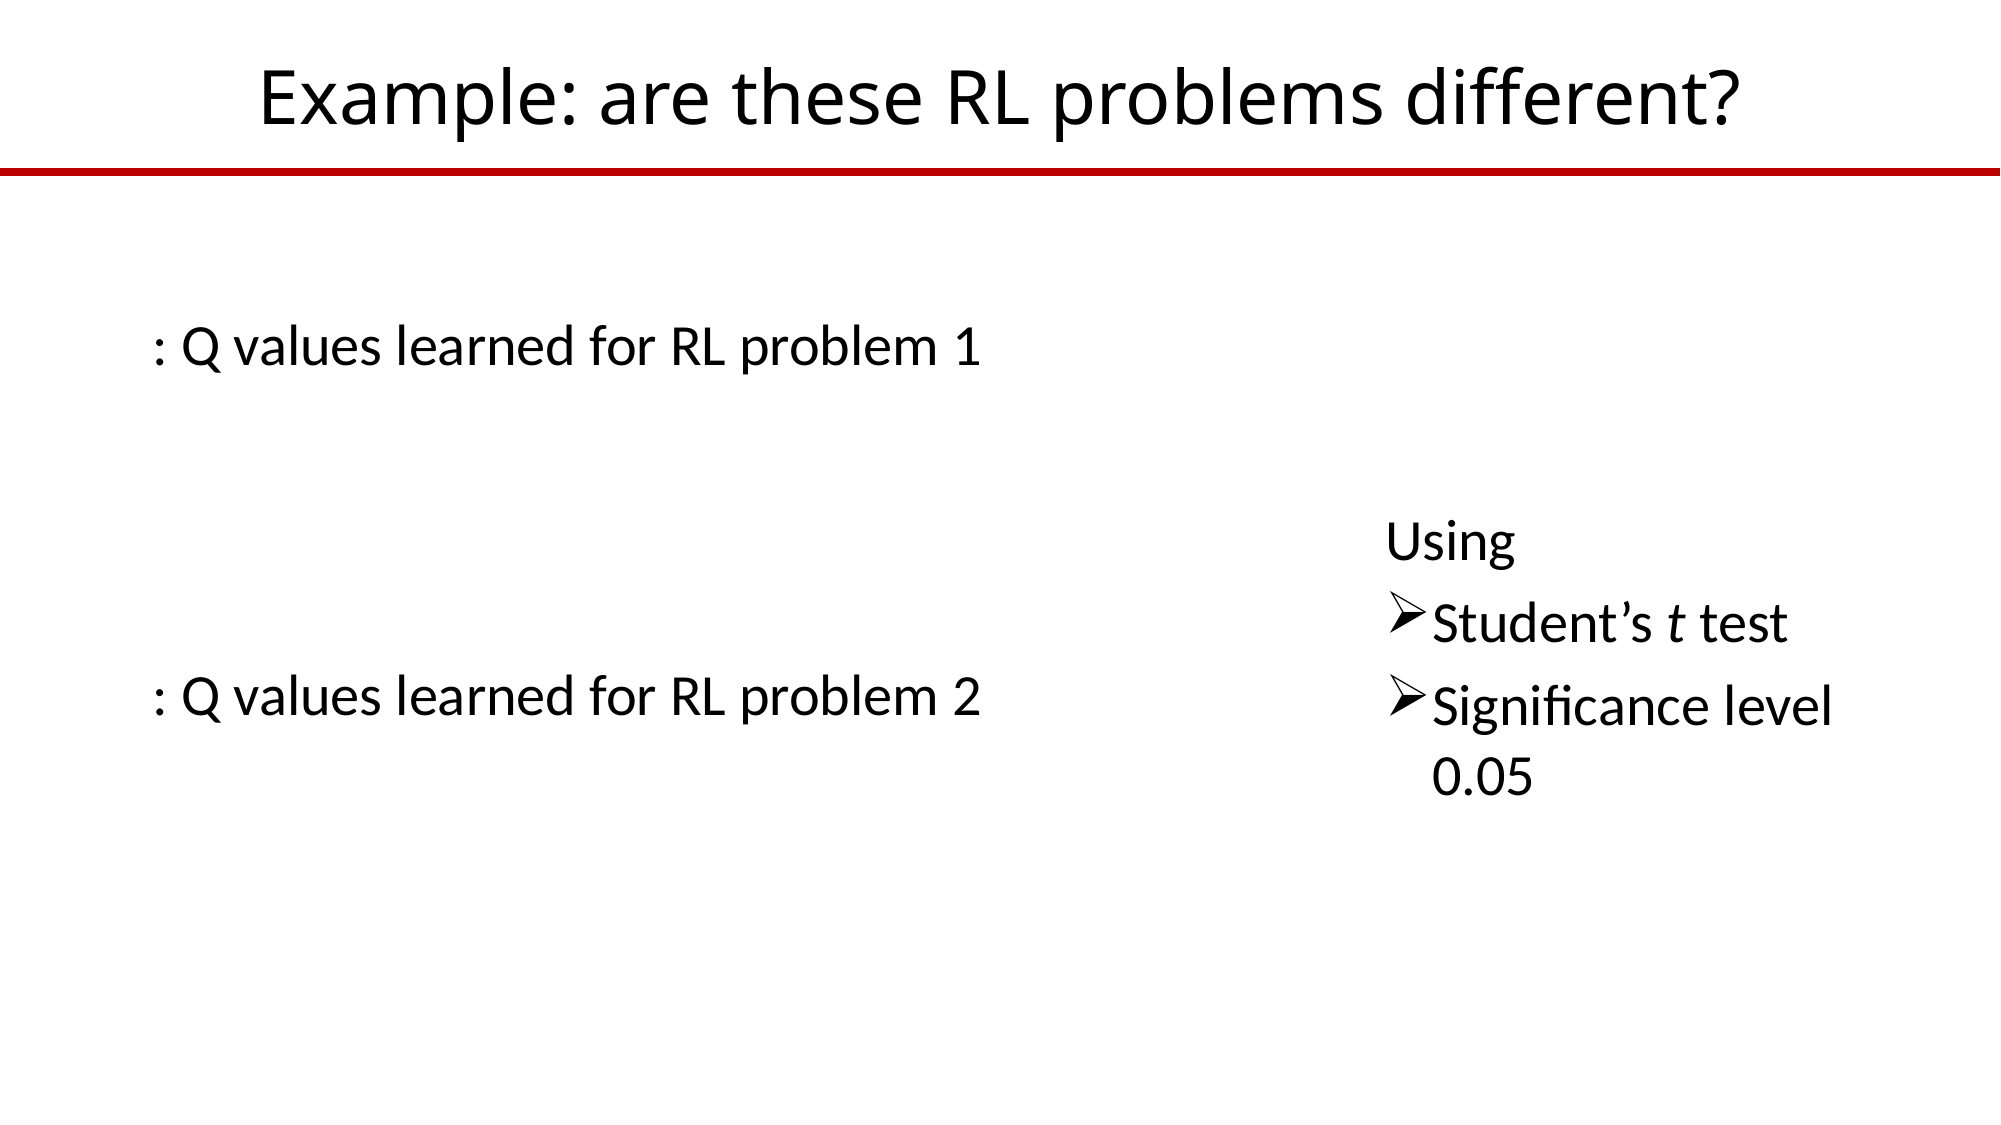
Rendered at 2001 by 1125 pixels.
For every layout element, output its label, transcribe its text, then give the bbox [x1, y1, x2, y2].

title Example: are these RL problems different? [137, 50, 1863, 150]
text_box Using Student’s t test Significance level 0.05 [1370, 494, 1863, 815]
